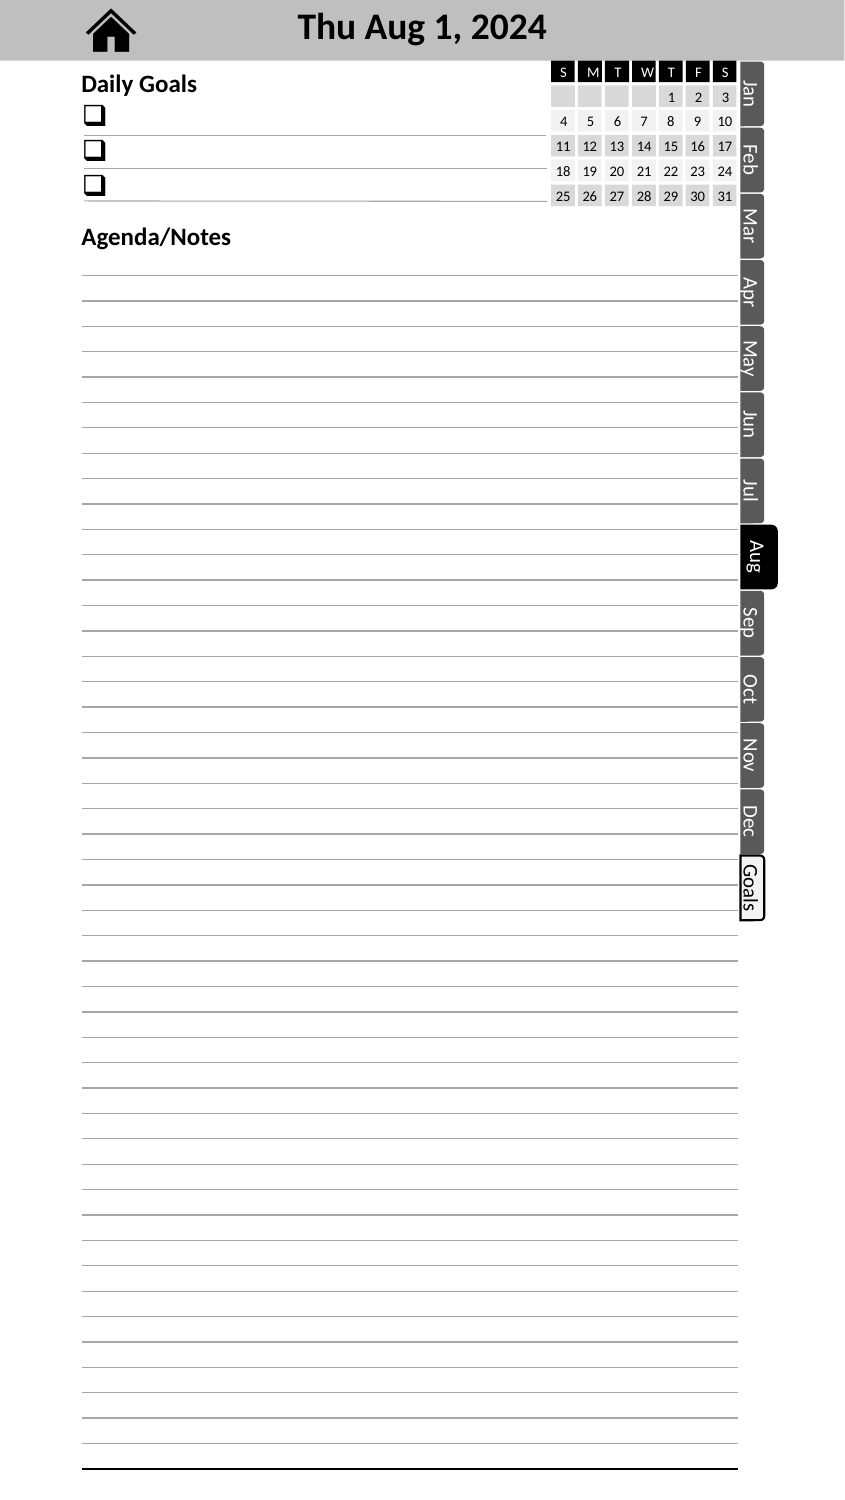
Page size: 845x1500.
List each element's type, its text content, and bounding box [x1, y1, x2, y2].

list Thu Aug 1, 2024 [190, 0, 655, 61]
picture [82, 1, 140, 59]
